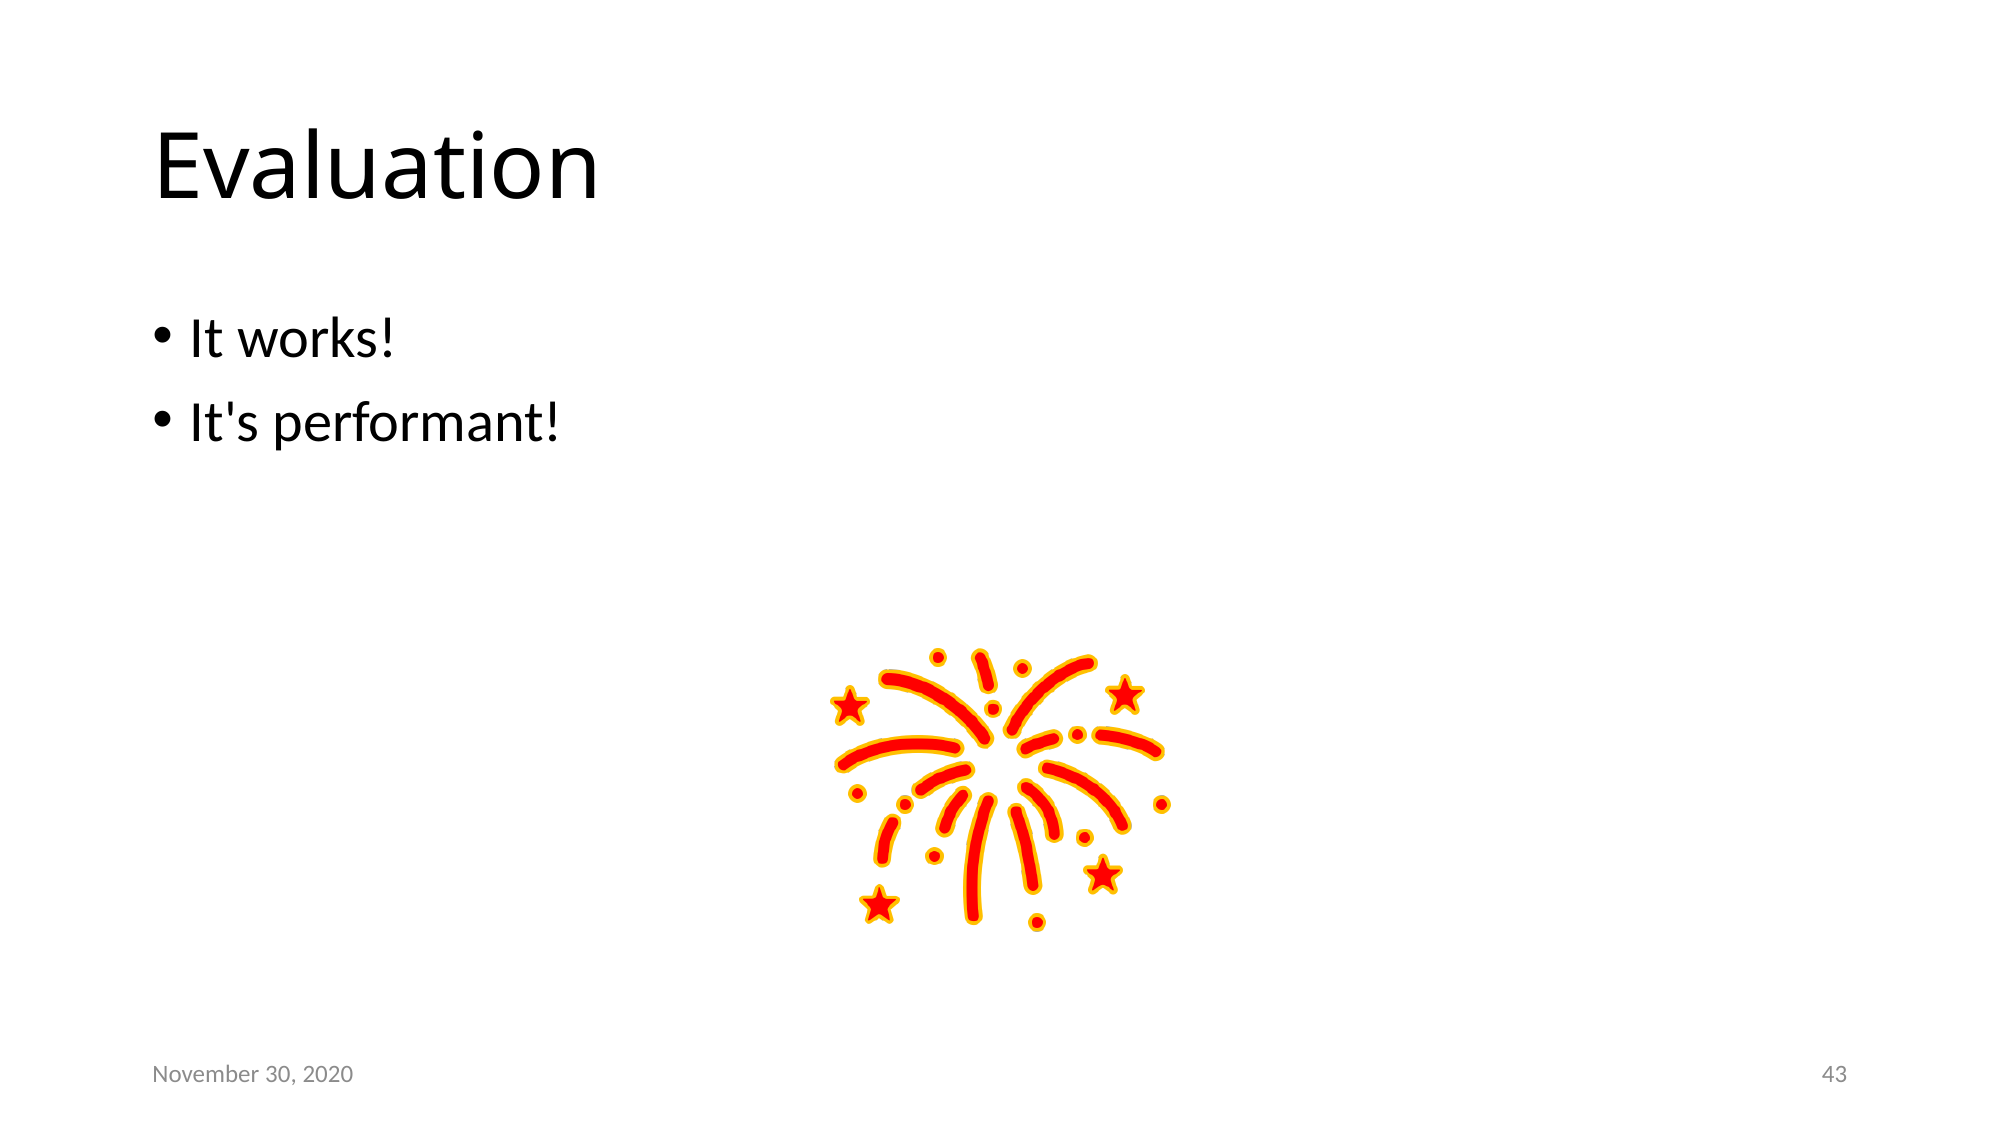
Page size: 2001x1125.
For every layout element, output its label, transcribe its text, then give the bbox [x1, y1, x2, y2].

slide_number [137, 1042, 588, 1103]
slide_number 43 [1412, 1042, 1863, 1103]
title Evaluation [137, 59, 1863, 278]
picture [824, 613, 1176, 966]
list It works! It's performant! [137, 299, 1863, 1014]
